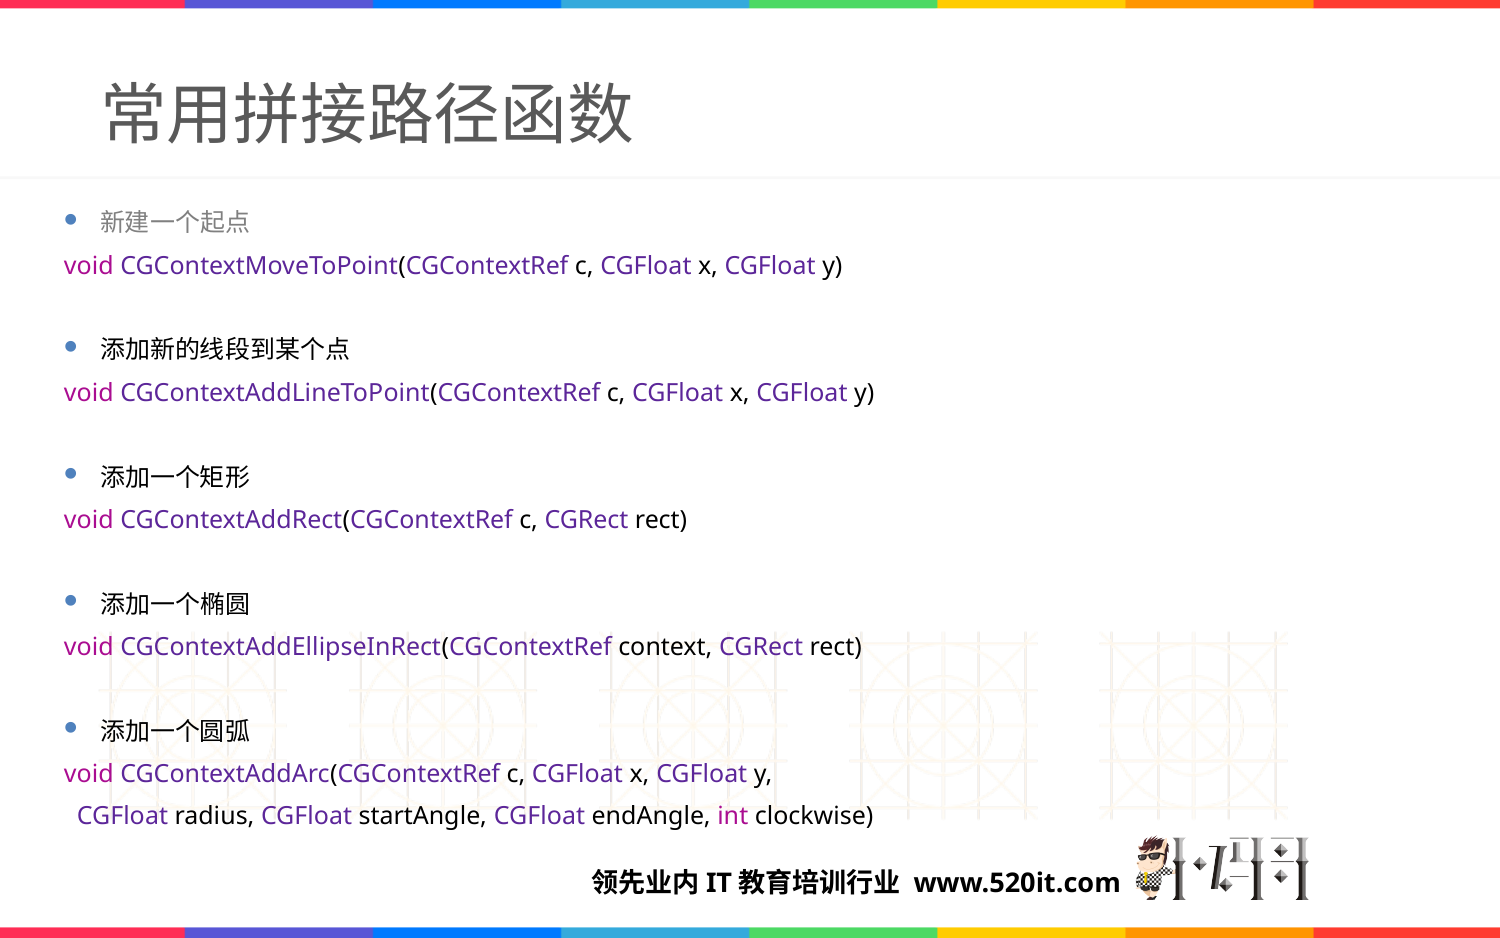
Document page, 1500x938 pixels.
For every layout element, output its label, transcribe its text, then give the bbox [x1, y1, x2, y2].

list 新建一个起点 void CGContextMoveToPoint(CGContextRef c, CGFloat x, CGFloat y) 添加新的线段到某个点 void CGContextAddLineToPoint(CGContextRef c, CGFloat x, CGFloat y) 添加一个矩形 void CGContextAddRect(CGContextRef c, CGRect rect) 添加一个椭圆 void CGContextAddEllipseInRect(CGContextRef context, CGRect rect) 添加一个圆弧 void CGContextAddArc(CGContextRef c, CGFloat x, CGFloat y, CGFloat radius, CGFloat startAngle, CGFloat endAngle, int clockwise) [49, 199, 1452, 844]
picture [0, 180, 1500, 938]
title 常用拼接路径函数 [85, 64, 1419, 178]
picture [0, 0, 1500, 176]
